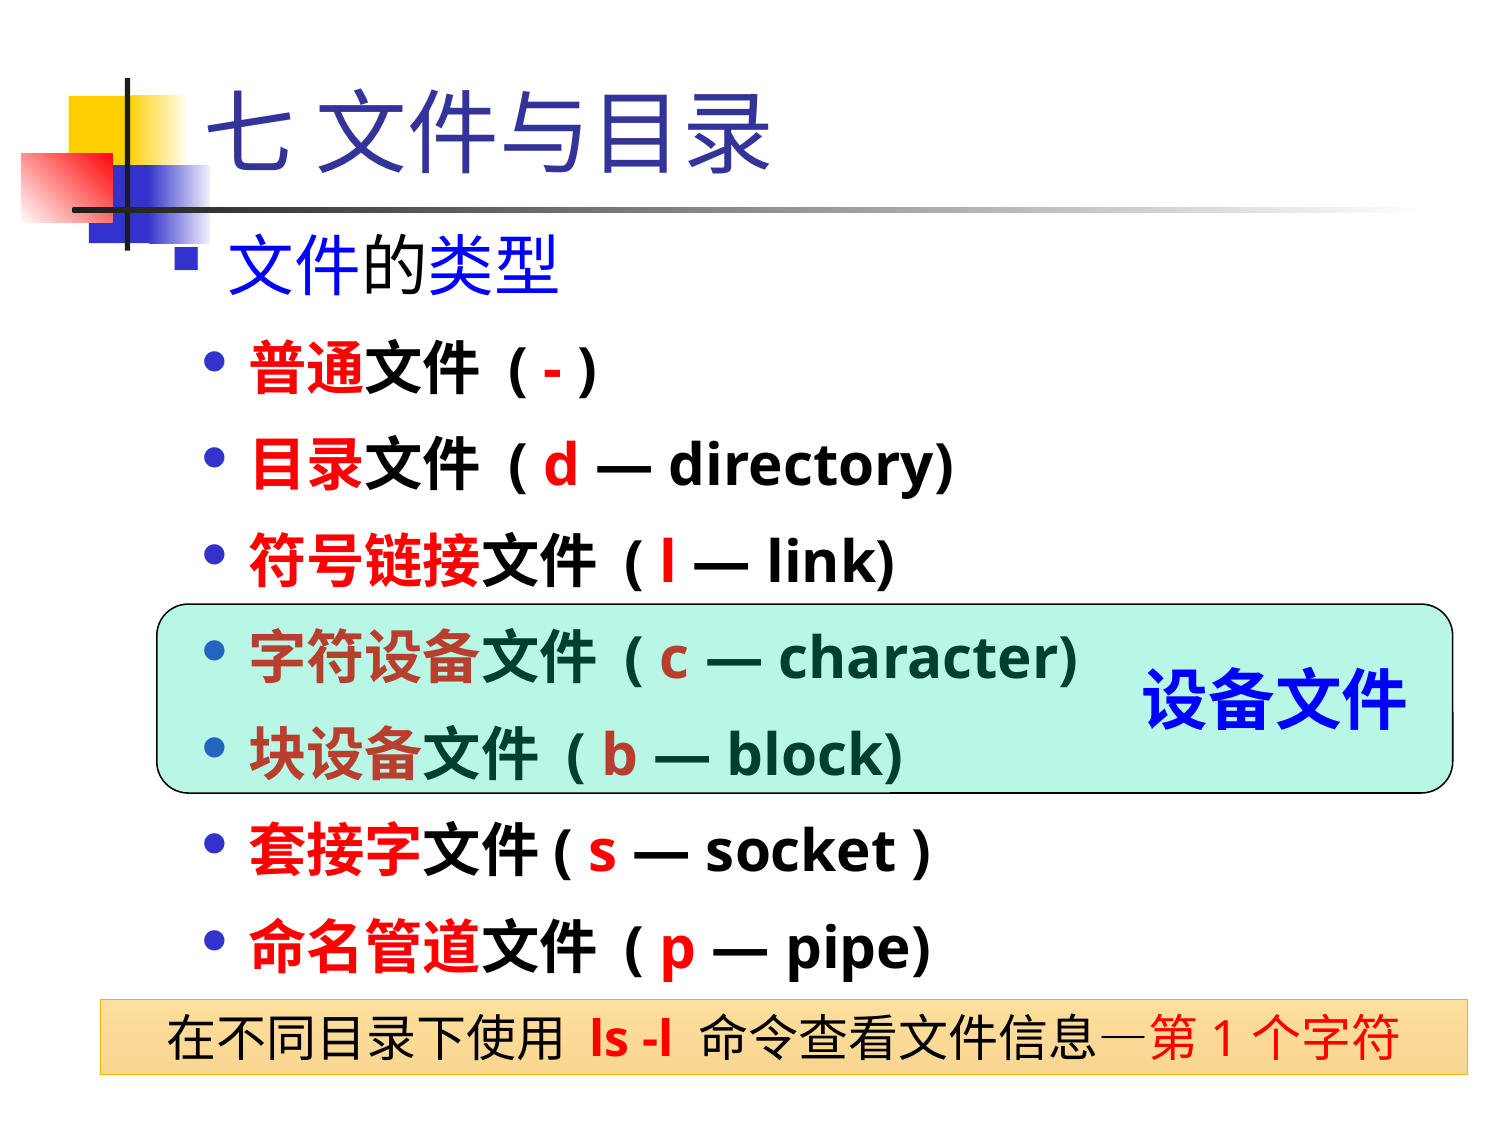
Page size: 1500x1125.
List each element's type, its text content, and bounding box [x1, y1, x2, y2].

text_box 设备文件 [1126, 650, 1432, 746]
text_box [156, 604, 1453, 794]
text_box 在不同目录下使用 ls -l 命令查看文件信息—第1个字符 [100, 999, 1468, 1075]
list 文件的类型 普通文件 ( - ) 目录文件 ( d — directory) 符号链接文件 ( l — link) 字符设备文件 ( c — character) 块设备文件 ( b — block) 套接字文件( s — socket ) 命名管道文件 ( p — pipe) [156, 765, 1432, 900]
text_box 七 文件与目录 [188, 3, 1468, 193]
list 文件的类型 普通文件 ( - ) 目录文件 ( d — directory) 符号链接文件 ( l — link) 字符设备文件 ( c — character) 块设备文件 ( b — block) 套接字文件( s — socket ) 命名管道文件 ( p — pipe) [156, 224, 1432, 632]
